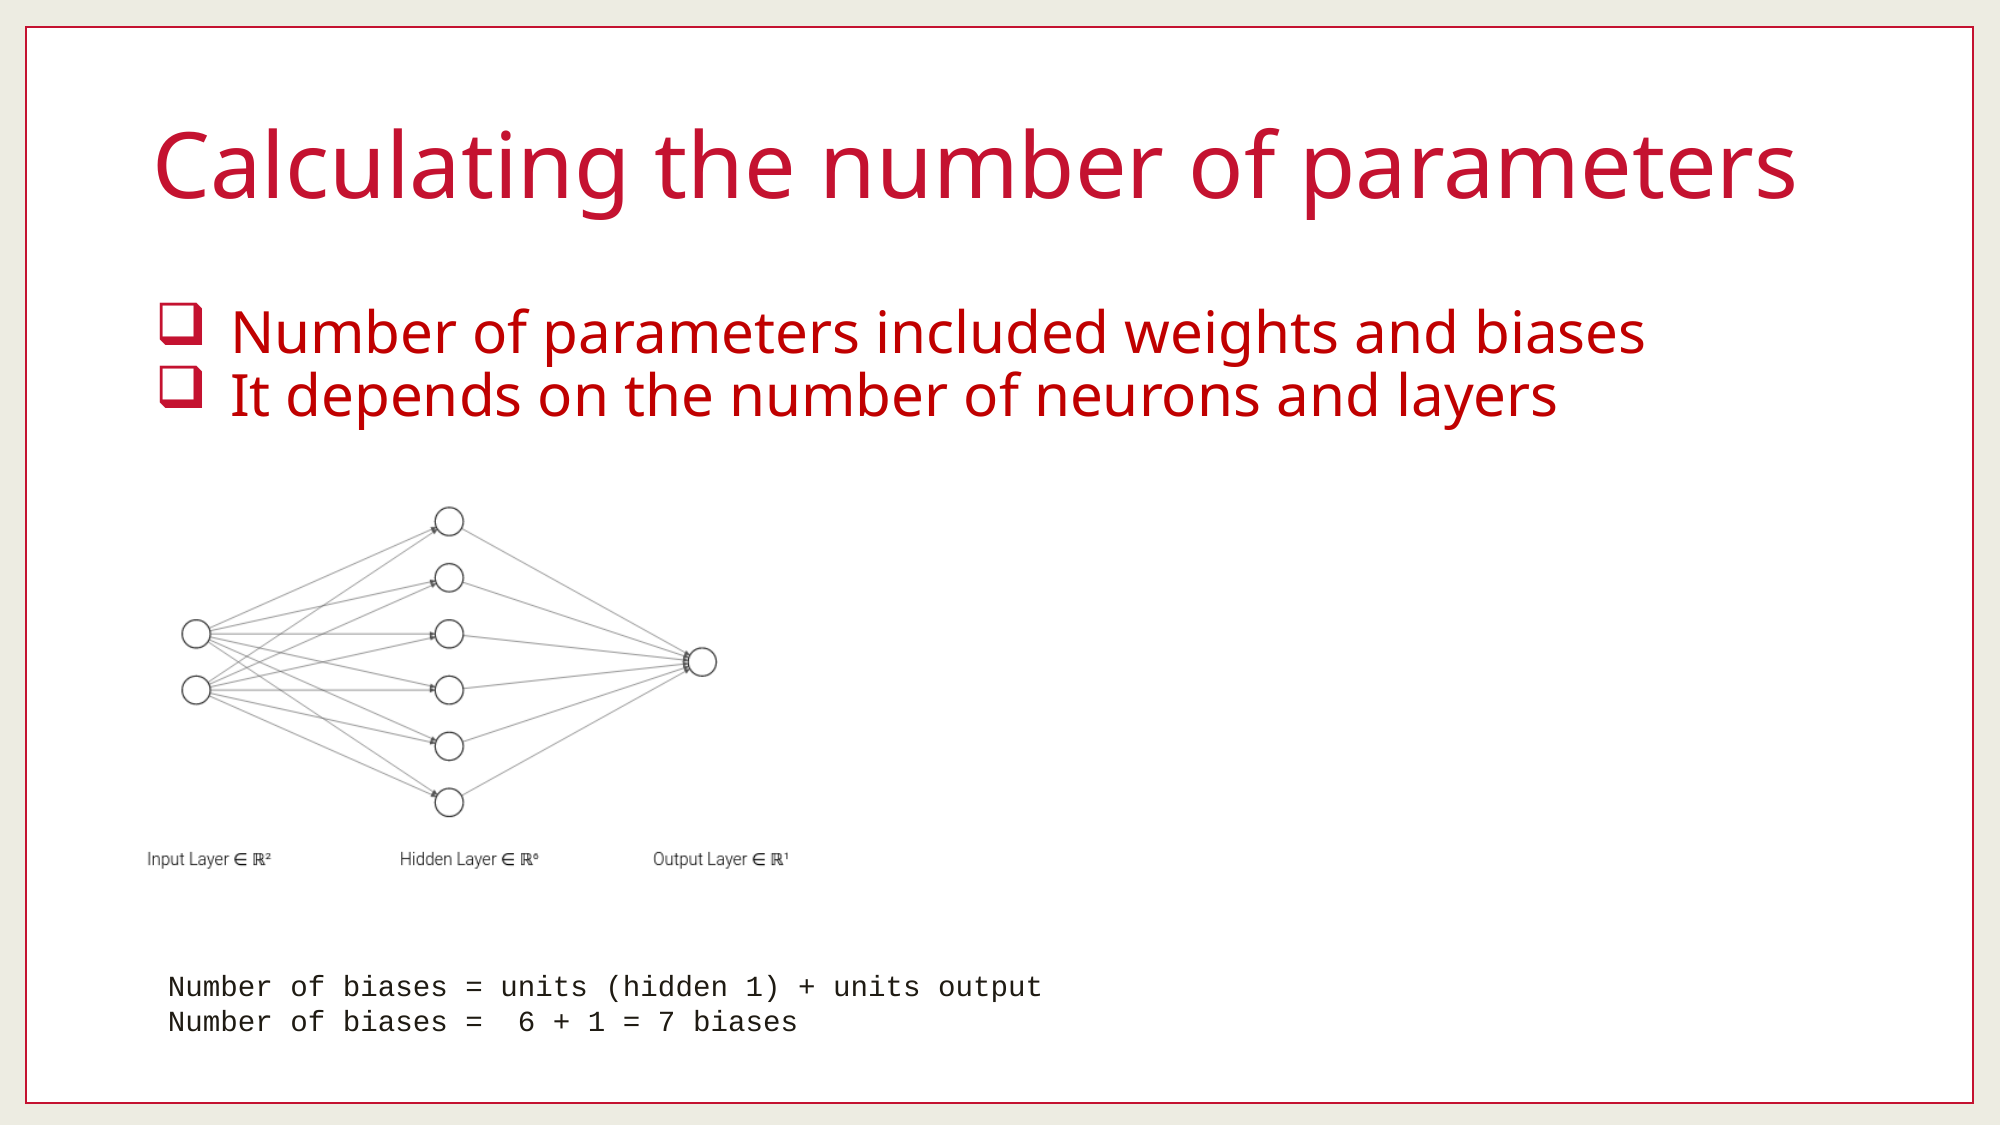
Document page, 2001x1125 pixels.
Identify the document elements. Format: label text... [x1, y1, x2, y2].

list Number of parameters included weights and biases It depends on the number of neurons and layers [139, 296, 1957, 1010]
picture [130, 496, 802, 883]
text_box Number of biases = units (hidden 1) + units output Number of biases = 6 + 1 = 7 biases [153, 959, 1930, 1045]
title Calculating the number of parameters [137, 59, 1945, 278]
